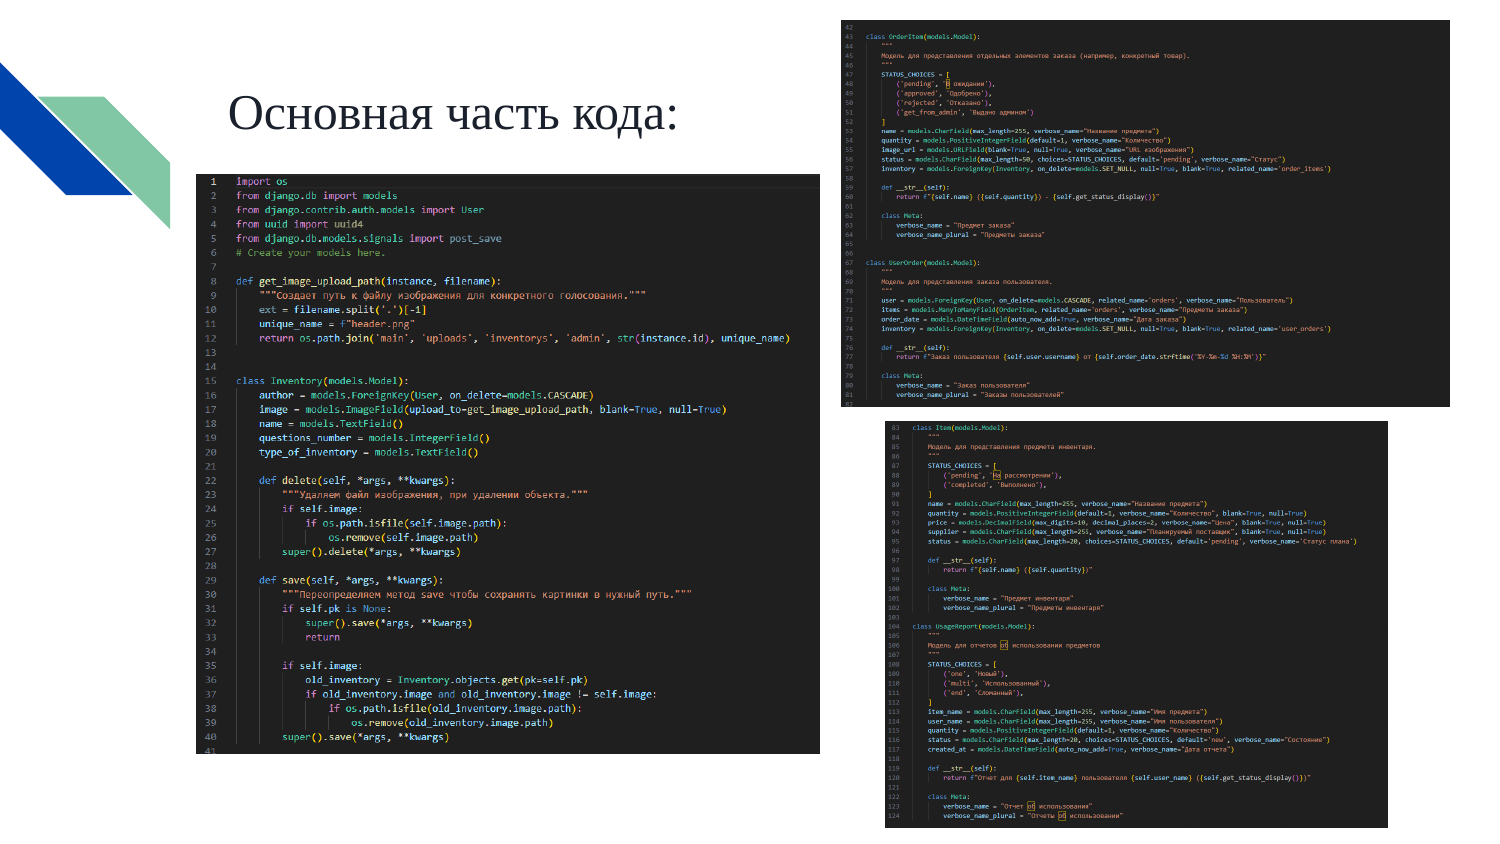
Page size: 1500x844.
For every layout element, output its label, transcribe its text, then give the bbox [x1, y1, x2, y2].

picture [196, 174, 820, 754]
picture [841, 20, 1451, 408]
picture [884, 421, 1388, 829]
title Основная часть кода: [212, 64, 836, 215]
